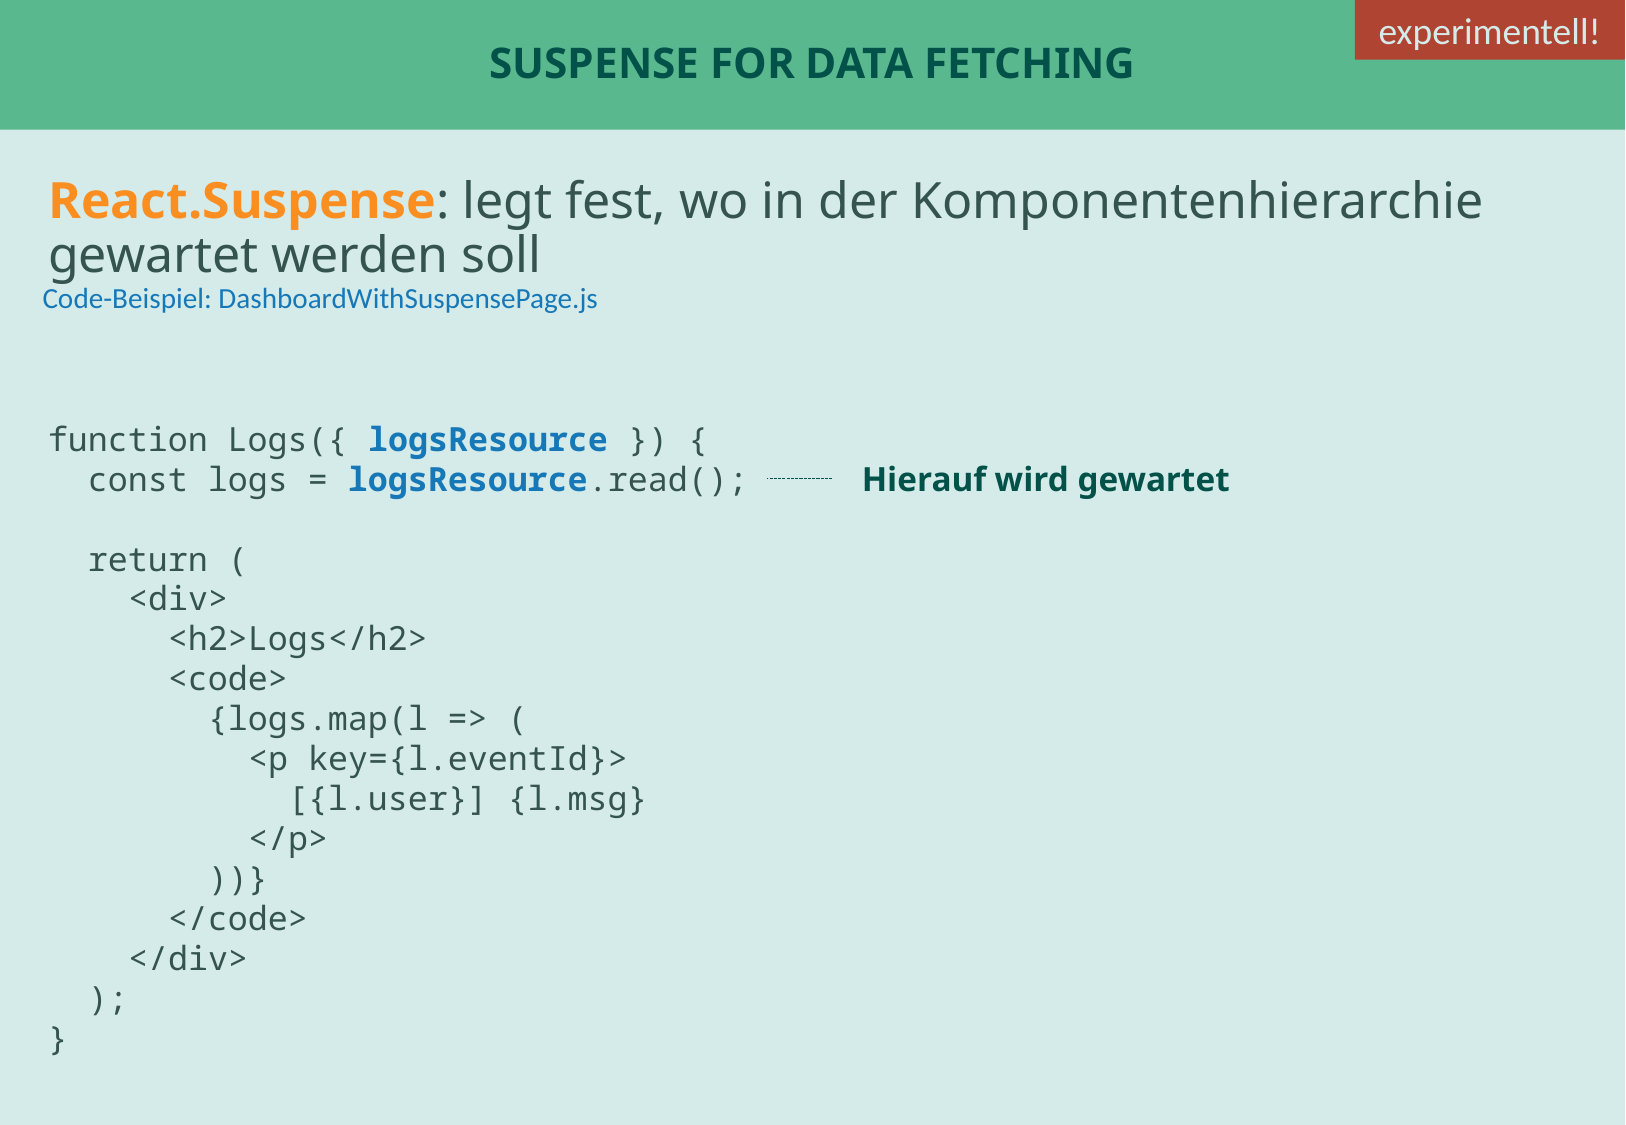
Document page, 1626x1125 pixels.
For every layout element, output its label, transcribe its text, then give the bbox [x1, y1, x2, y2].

text_box Hierauf wird gewartet [847, 450, 1625, 506]
text_box experimentell! [1354, 0, 1625, 60]
text_box function Logs({ logsResource }) { const logs = logsResource.read(); return ( <div> <h2>Logs</h2> <code> {logs.map(l => ( <p key={l.eventId}> [{l.user}] {l.msg} </p> ))} </code> </div> ); } [33, 410, 813, 1064]
list React.Suspense: legt fest, wo in der Komponentenhierarchie gewartet werden soll [33, 168, 1592, 1043]
title Suspense For Data Fetching [0, 0, 1625, 130]
text_box Code-Beispiel: DashboardWithSuspensePage.js [27, 271, 642, 322]
